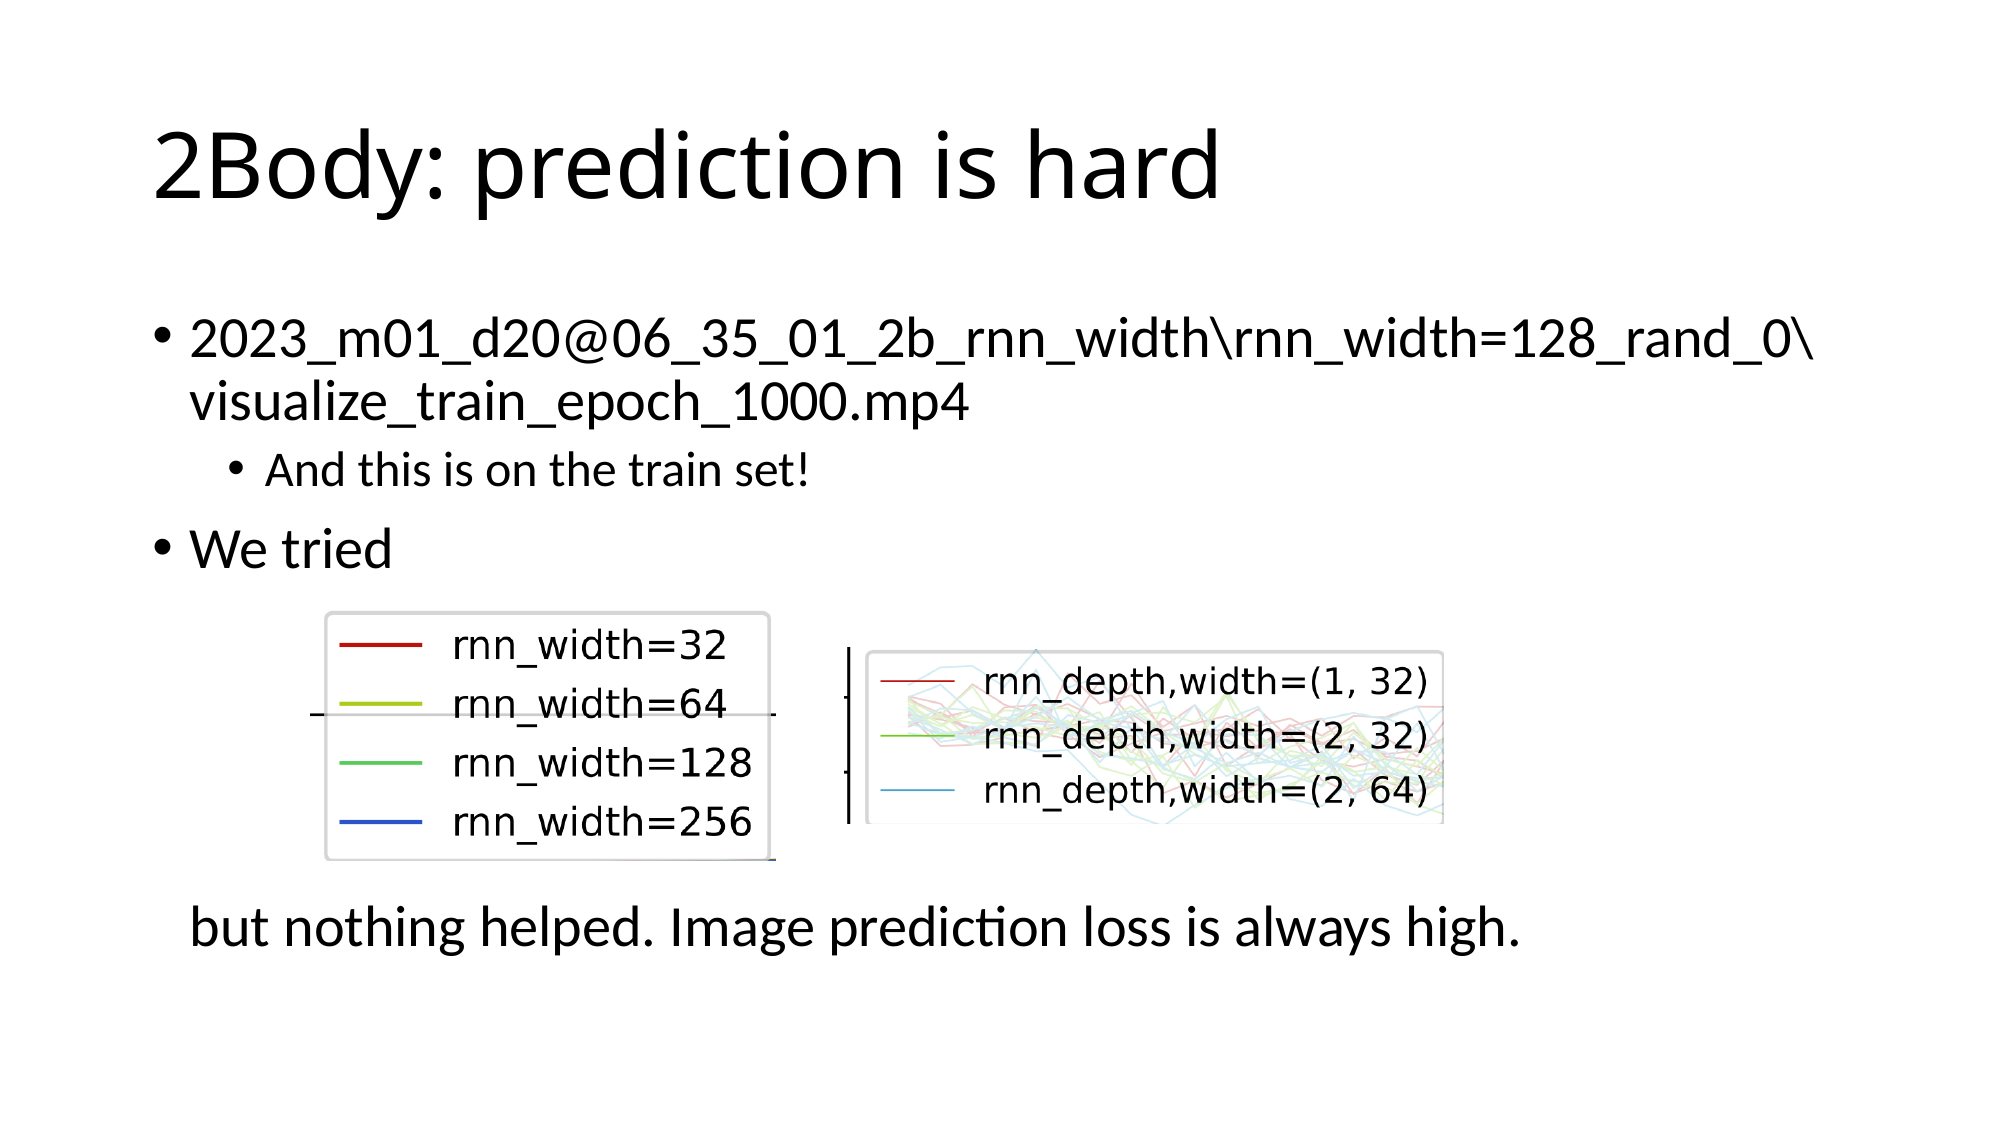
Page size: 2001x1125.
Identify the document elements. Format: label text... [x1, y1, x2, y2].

picture [310, 588, 776, 861]
title 2Body: prediction is hard [137, 59, 1863, 278]
picture [844, 647, 1444, 824]
list 2023_m01_d20@06_35_01_2b_rnn_width\rnn_width=128_rand_0\visualize_train_epoch_1000.mp4 And this is on the train set! We tried but nothing helped. Image prediction loss is always high. [137, 299, 1863, 1014]
